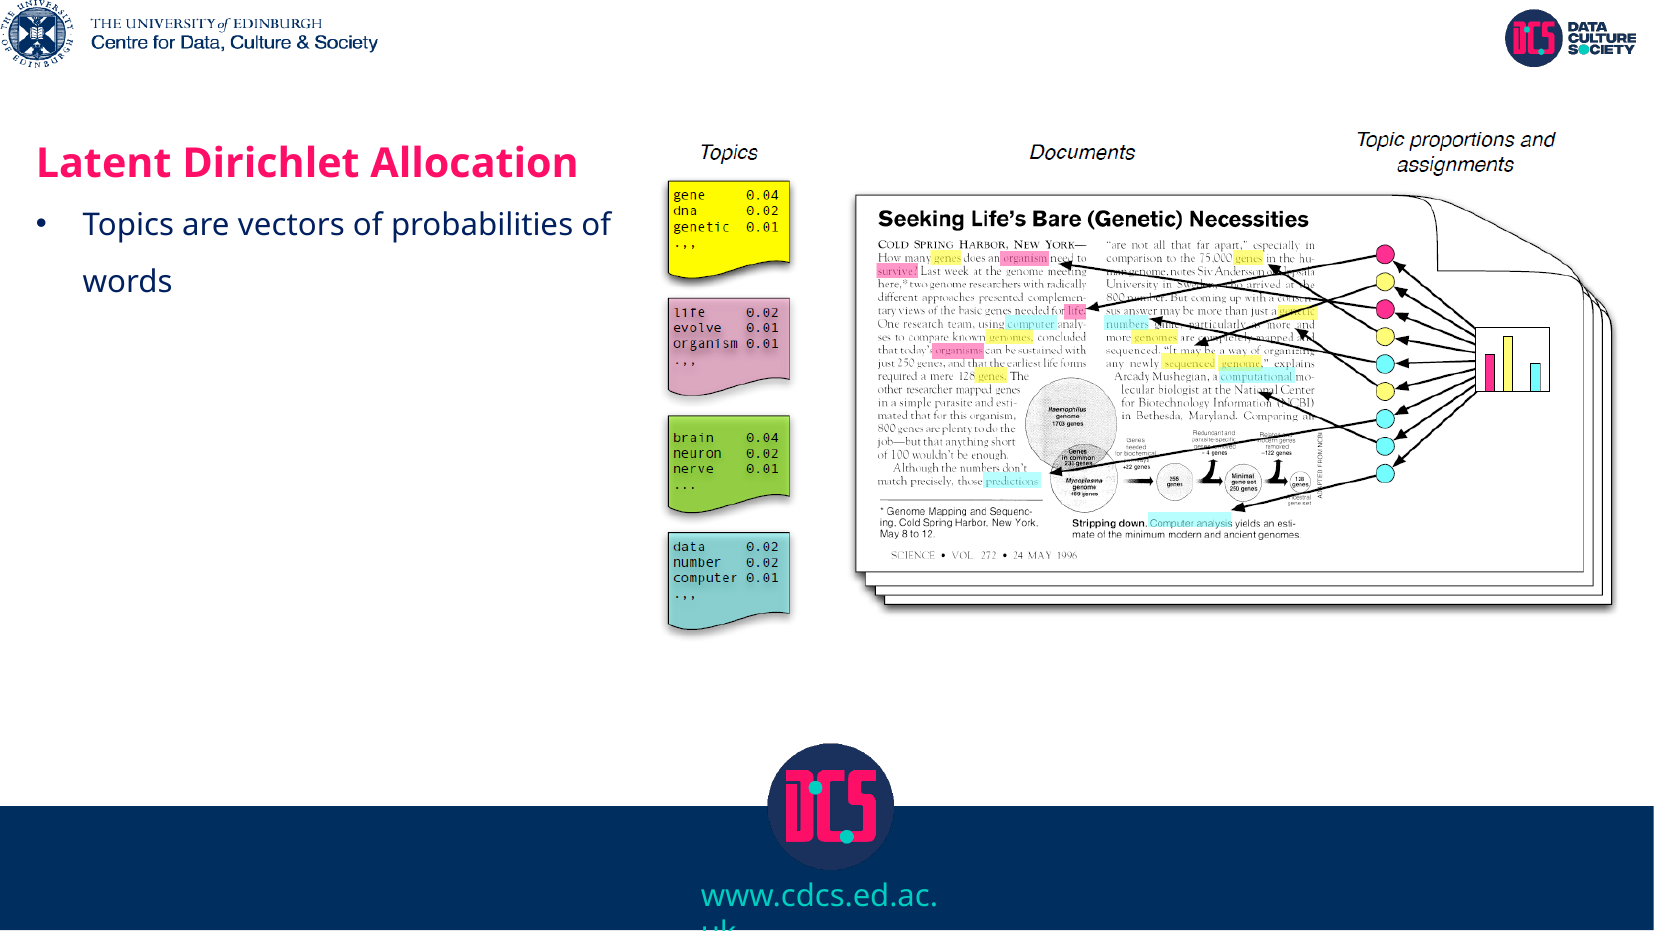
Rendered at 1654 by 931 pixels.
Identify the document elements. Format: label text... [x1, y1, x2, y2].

picture [648, 0, 1654, 647]
text_box www.cdcs.ed.ac.uk [686, 868, 968, 931]
text_box [0, 805, 755, 931]
picture [755, 731, 905, 881]
text_box [905, 805, 1654, 931]
text_box Latent Dirichlet Allocation Topics are vectors of probabilities of words [23, 68, 659, 429]
picture [0, 0, 378, 69]
